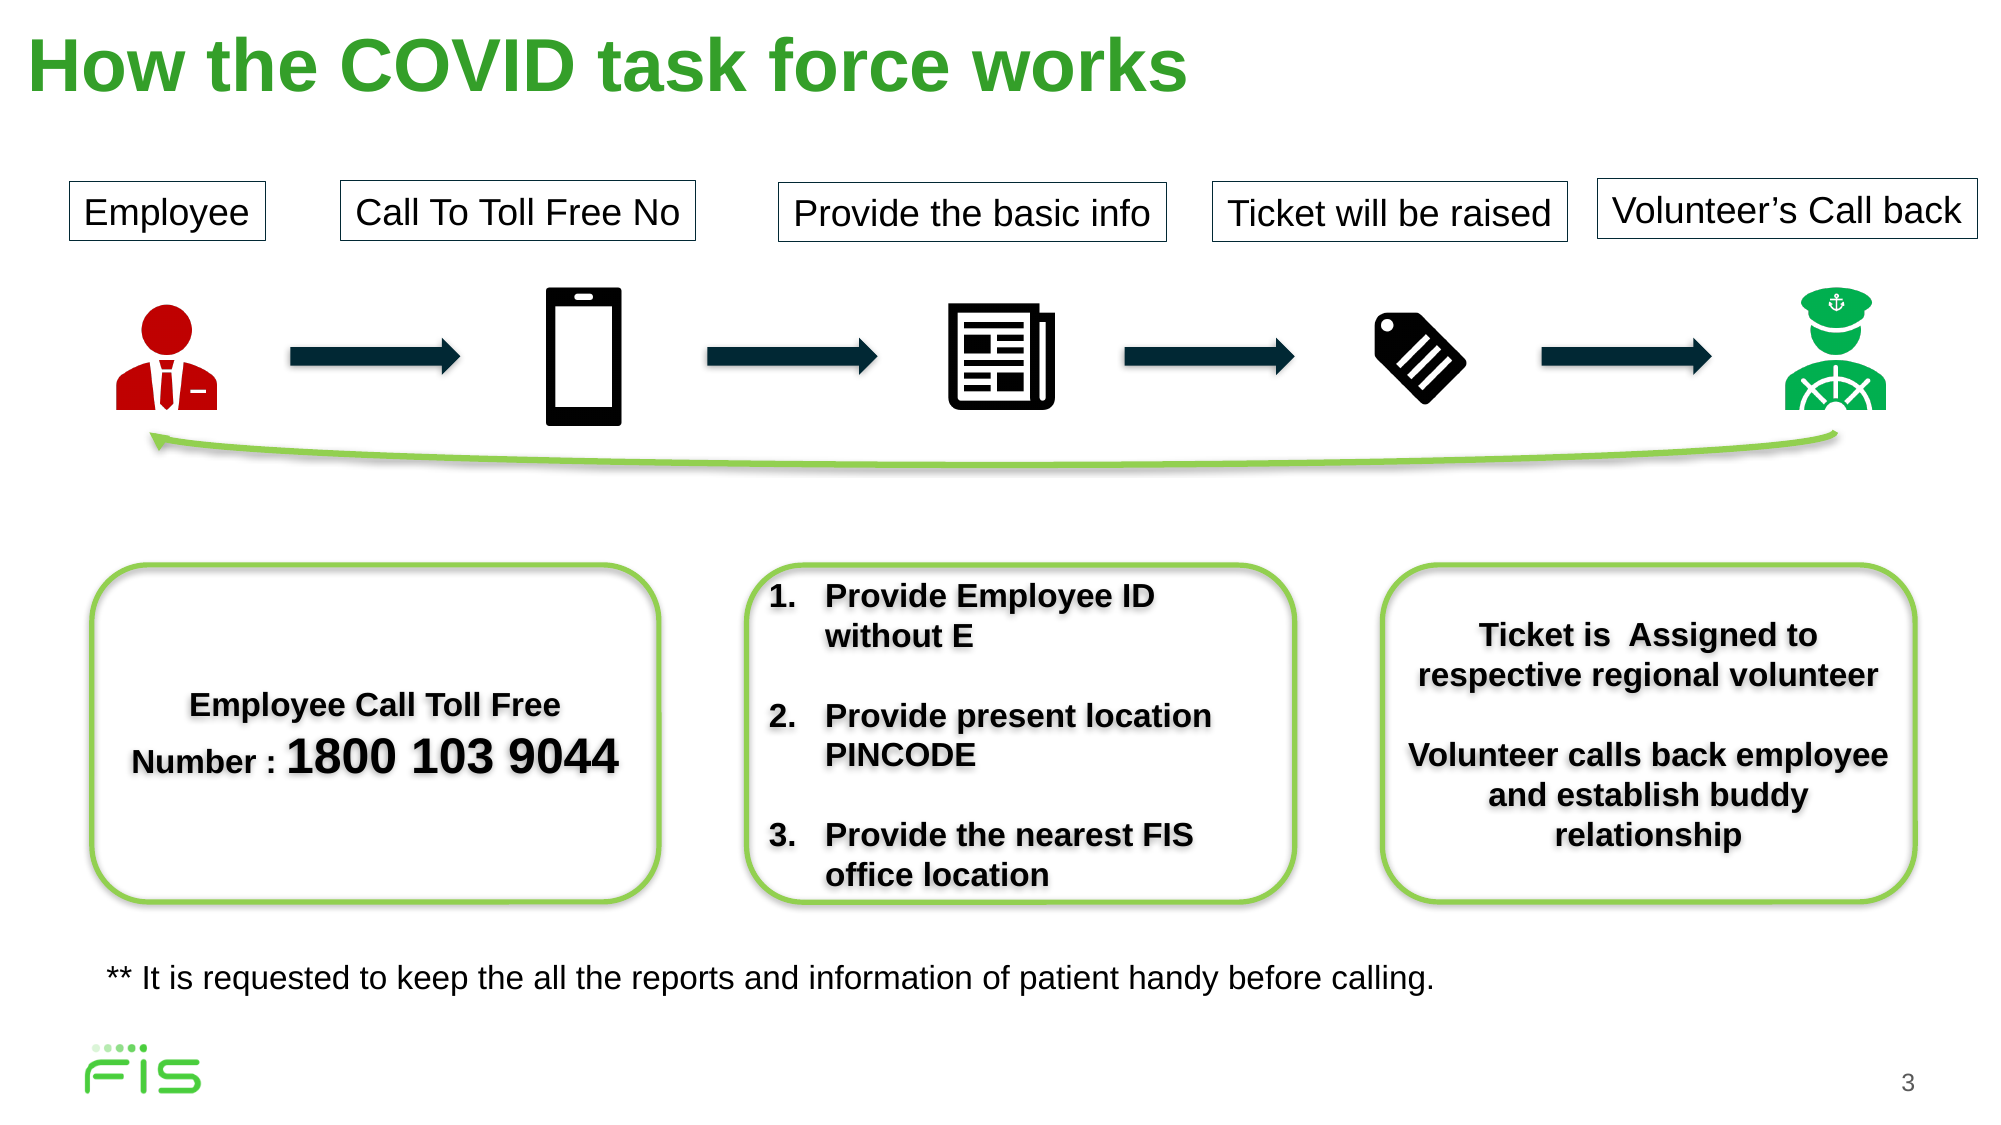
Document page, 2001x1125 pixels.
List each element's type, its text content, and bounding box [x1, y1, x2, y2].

picture [995, 281, 1077, 432]
text_box Provide the basic info [778, 181, 985, 242]
text_box Ticket is Assigned to respective regional volunteer Volunteer calls back employee and establish buddy relationship [1381, 564, 1916, 903]
text_box [289, 337, 461, 376]
picture [77, 1040, 205, 1098]
picture [925, 281, 991, 432]
text_box [1123, 337, 1296, 376]
picture [508, 281, 660, 432]
text_box Ticket will be raised [1212, 181, 1567, 241]
picture [1342, 281, 1494, 432]
title How the COVID task force works [27, 34, 985, 144]
text_box ** It is requested to keep the all the reports and information of patient handy before calling. [91, 948, 985, 1004]
text_box Provide the basic info [1002, 181, 1167, 242]
title How the COVID task force works [1002, 34, 1950, 144]
text_box Employee Call Toll Free Number : 1800 103 9044 [91, 564, 660, 903]
text_box Provide Employee ID without E Provide present location PINCODE Provide the nearest FIS office location [745, 564, 985, 903]
slide_number 3 [1812, 1066, 1916, 1096]
text_box Call To Toll Free No [340, 180, 696, 241]
text_box [1540, 337, 1713, 376]
picture [91, 281, 242, 432]
text_box Employee [68, 180, 265, 241]
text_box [991, 0, 995, 1125]
text_box Provide Employee ID without E Provide present location PINCODE Provide the nearest FIS office location [1002, 564, 1296, 903]
text_box [706, 337, 879, 376]
picture [1760, 281, 1911, 432]
text_box Volunteer’s Call back [1597, 178, 1978, 239]
text_box ** It is requested to keep the all the reports and information of patient handy before calling. [1002, 948, 1793, 1004]
